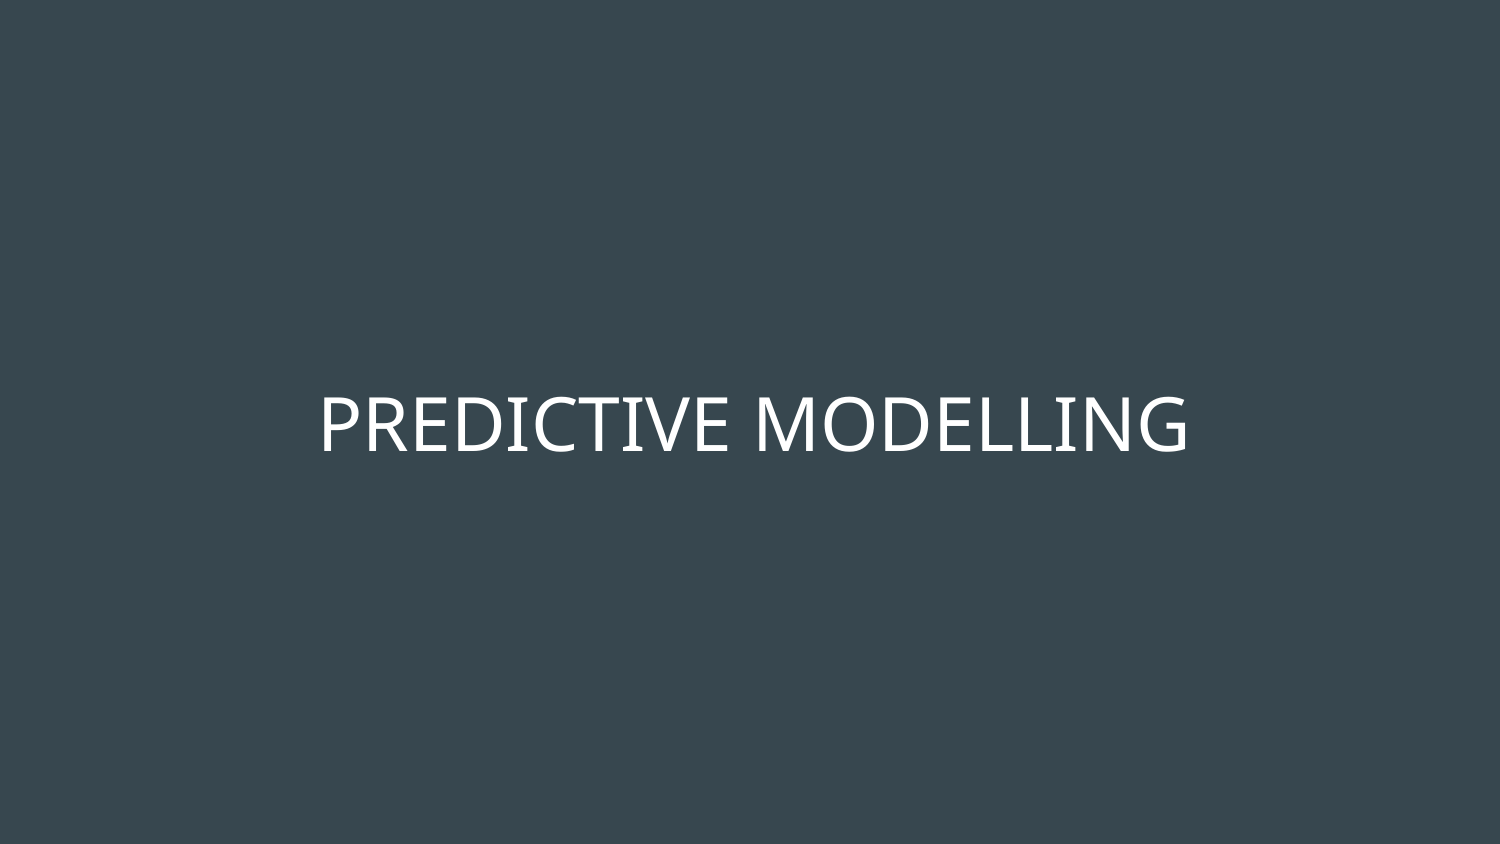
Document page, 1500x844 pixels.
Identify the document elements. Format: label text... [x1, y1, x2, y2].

title PREDICTIVE MODELLING [110, 351, 1399, 493]
